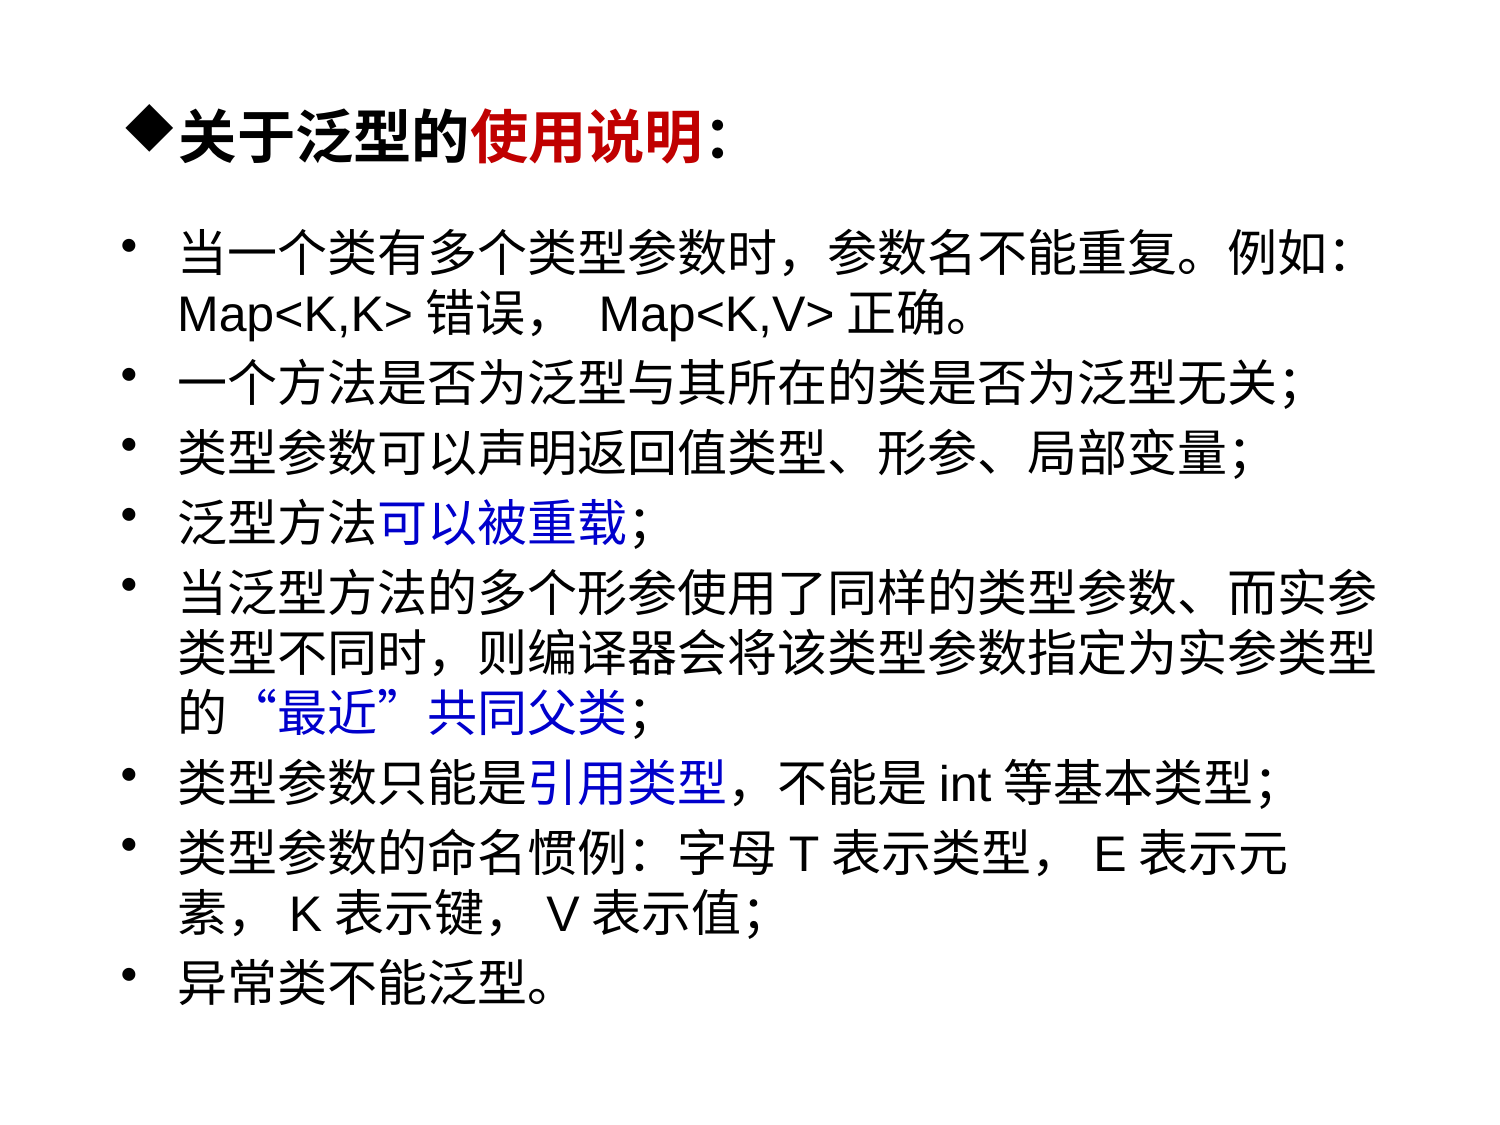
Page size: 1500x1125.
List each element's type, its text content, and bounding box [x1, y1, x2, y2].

list 关于泛型的使用说明： 当一个类有多个类型参数时，参数名不能重复。例如：Map<K,K>错误， Map<K,V>正确。 一个方法是否为泛型与其所在的类是否为泛型无关； 类型参数可以声明返回值类型、形参、局部变量； 泛型方法可以被重载； 当泛型方法的多个形参使用了同样的类型参数、而实参类型不同时，则编译器会将该类型参数指定为实参类型的“最近”共同父类； 类型参数只能是引用类型，不能是int等基本类型； 类型参数的命名惯例：字母T表示类型，E表示元素，K表示键，V表示值； 异常类不能泛型。 [105, 92, 1395, 1032]
